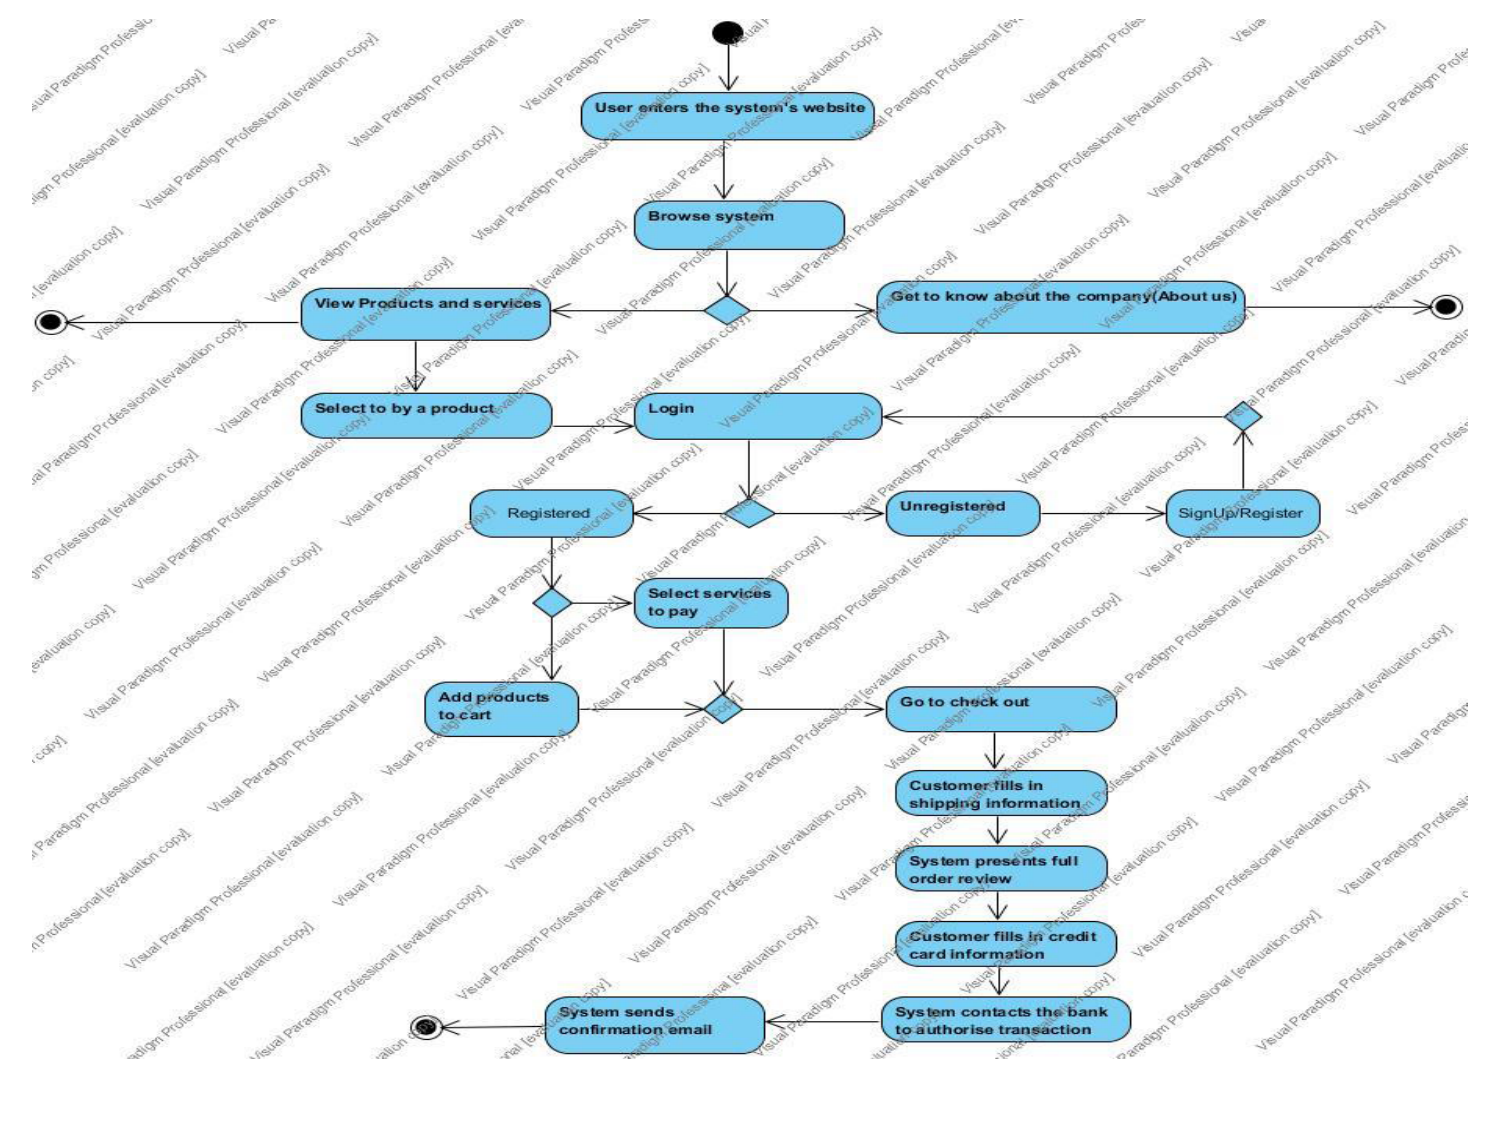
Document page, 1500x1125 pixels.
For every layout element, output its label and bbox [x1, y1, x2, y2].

picture [32, 18, 1468, 1059]
